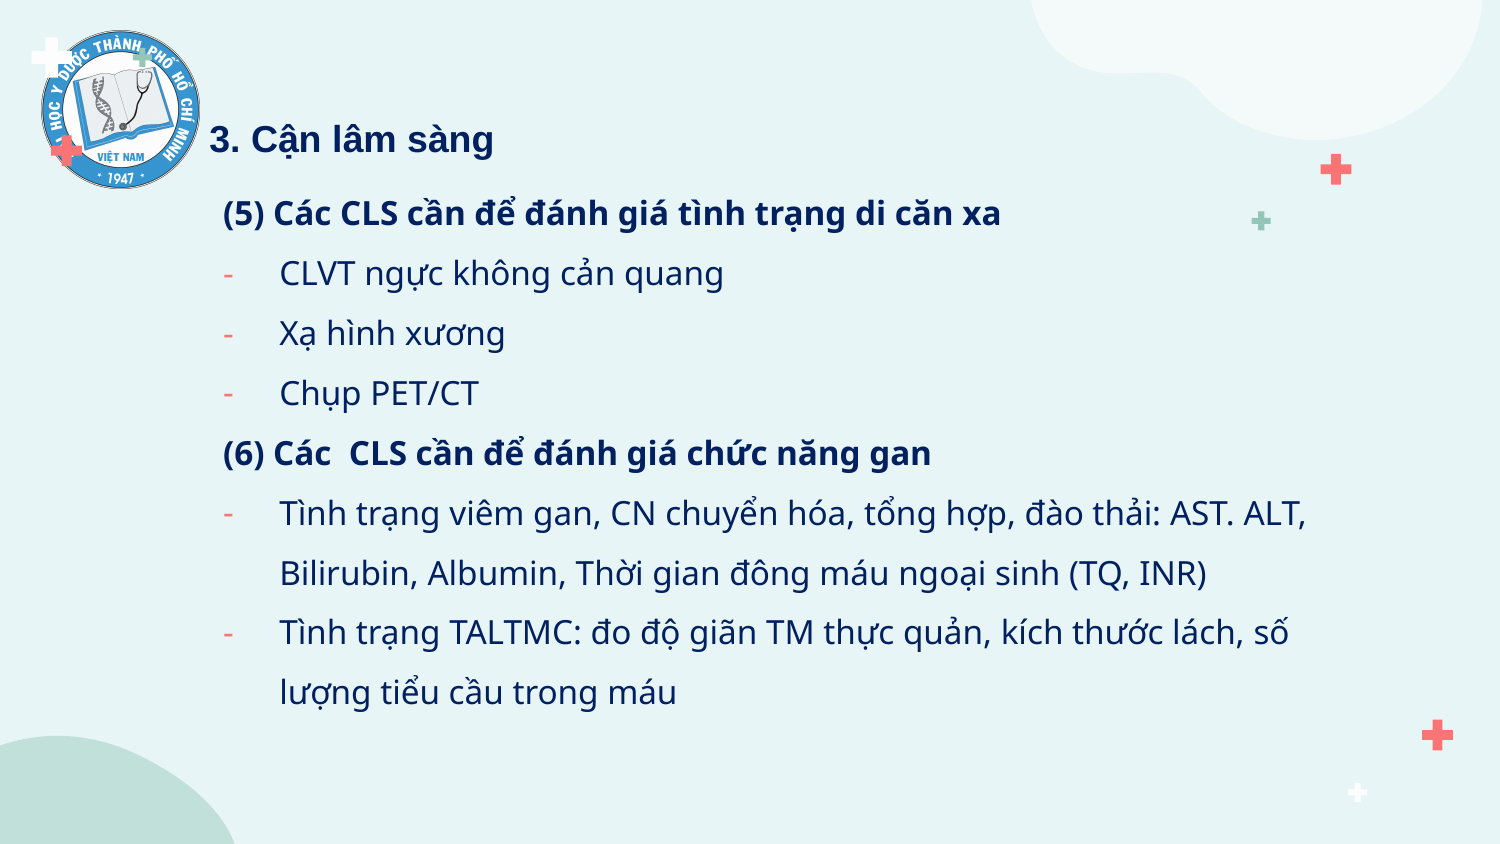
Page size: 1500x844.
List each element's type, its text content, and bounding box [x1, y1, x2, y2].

text_box (5) Các CLS cần để đánh giá tình trạng di căn xa CLVT ngực không cản quang Xạ hình xương Chụp PET/CT (6) Các CLS cần để đánh giá chức năng gan Tình trạng viêm gan, CN chuyển hóa, tổng hợp, đào thải: AST. ALT, Bilirubin, Albumin, Thời gian đông máu ngoại sinh (TQ, INR) Tình trạng TALTMC: đo độ giãn TM thực quản, kích thước lách, số lượng tiểu cầu trong máu [189, 157, 1377, 789]
picture [41, 30, 200, 189]
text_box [1248, 148, 1358, 235]
text_box 3. Cận lâm sàng [171, 42, 1298, 157]
